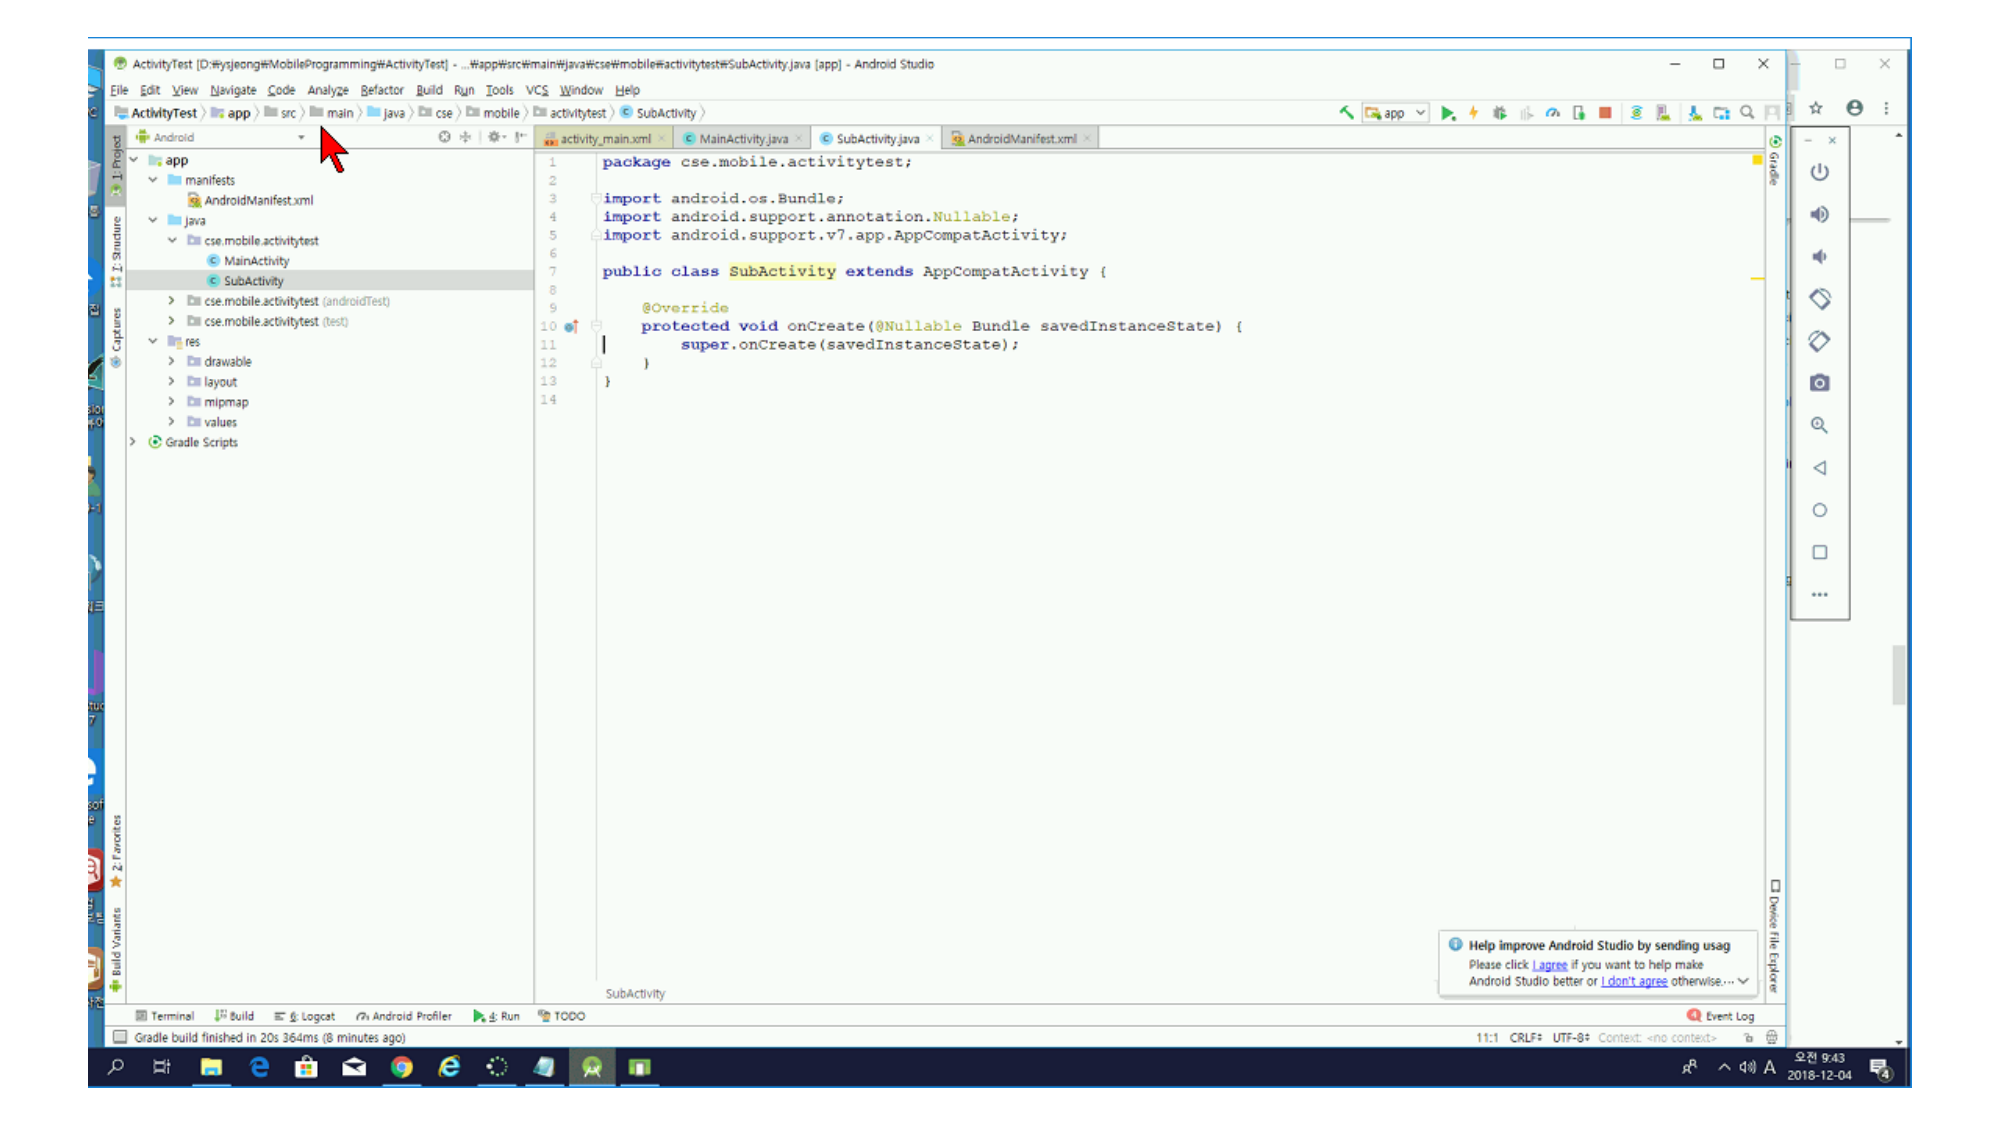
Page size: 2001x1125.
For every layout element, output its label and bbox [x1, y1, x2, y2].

picture [88, 37, 1912, 1088]
